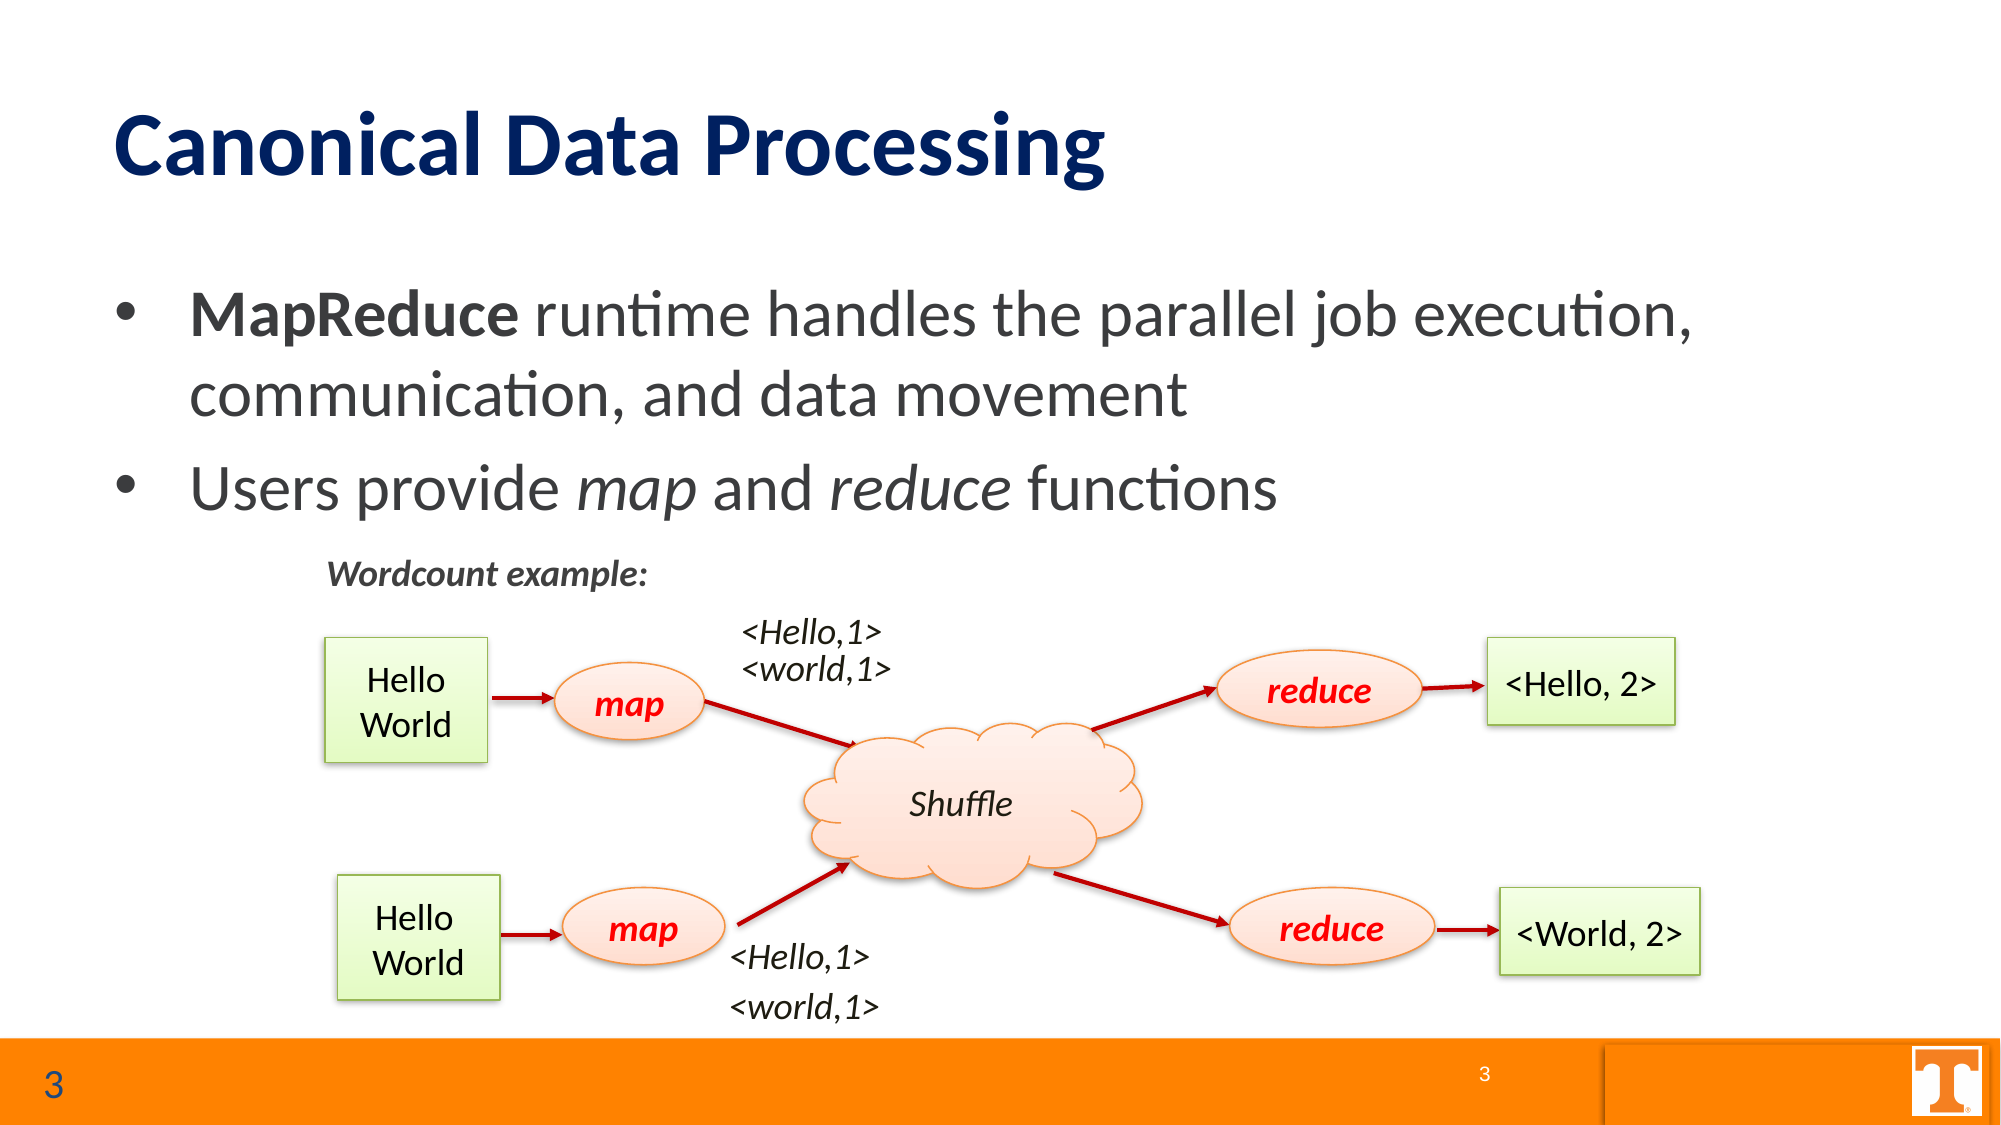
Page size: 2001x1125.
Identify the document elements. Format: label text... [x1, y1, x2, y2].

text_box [737, 862, 851, 926]
text_box <world,1> [725, 636, 908, 697]
text_box <Hello,1> [725, 599, 898, 636]
text_box Shuffle [803, 722, 1143, 890]
text_box 3 [28, 1052, 346, 1113]
text_box <Hello, 2> [1487, 637, 1676, 726]
text_box <Hello,1> [713, 924, 886, 974]
title Canonical Data Processing [99, 45, 1900, 233]
text_box Hello World [337, 874, 501, 1001]
text_box map [561, 886, 726, 966]
text_box Wordcount example: [311, 541, 664, 602]
text_box Hello World [324, 637, 488, 763]
list MapReduce runtime handles the parallel job execution, communication, and data movement Users provide map and reduce functions [99, 262, 1900, 1005]
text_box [704, 700, 863, 751]
text_box map [553, 661, 705, 741]
text_box reduce [1229, 886, 1436, 966]
slide_number 3 [1039, 1042, 1506, 1103]
text_box reduce [1216, 649, 1423, 729]
text_box <world,1> [713, 974, 896, 1035]
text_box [1422, 685, 1485, 689]
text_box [1053, 872, 1230, 926]
picture [1912, 1046, 1982, 1116]
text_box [1091, 687, 1218, 731]
text_box <World, 2> [1499, 887, 1701, 976]
